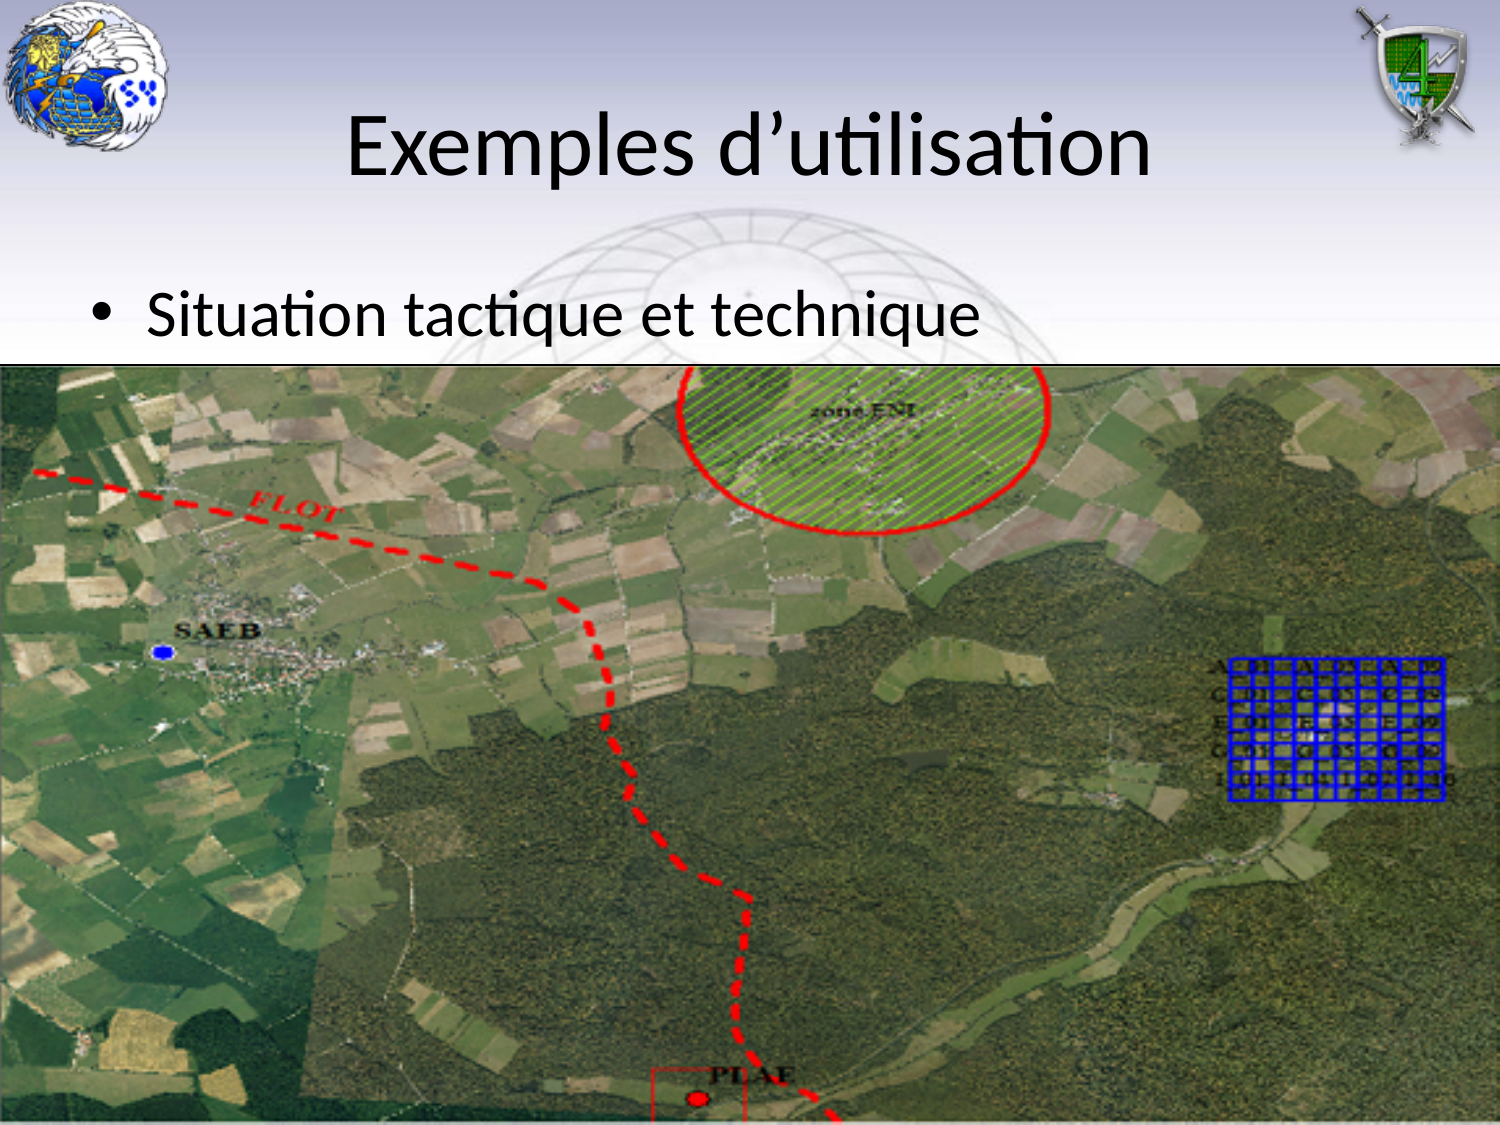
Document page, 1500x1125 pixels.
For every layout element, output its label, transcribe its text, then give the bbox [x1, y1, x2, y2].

picture [0, 365, 1500, 1125]
picture [0, 0, 1500, 364]
title Exemples d’utilisation [75, 45, 1425, 233]
list Situation tactique et technique [75, 262, 1425, 364]
